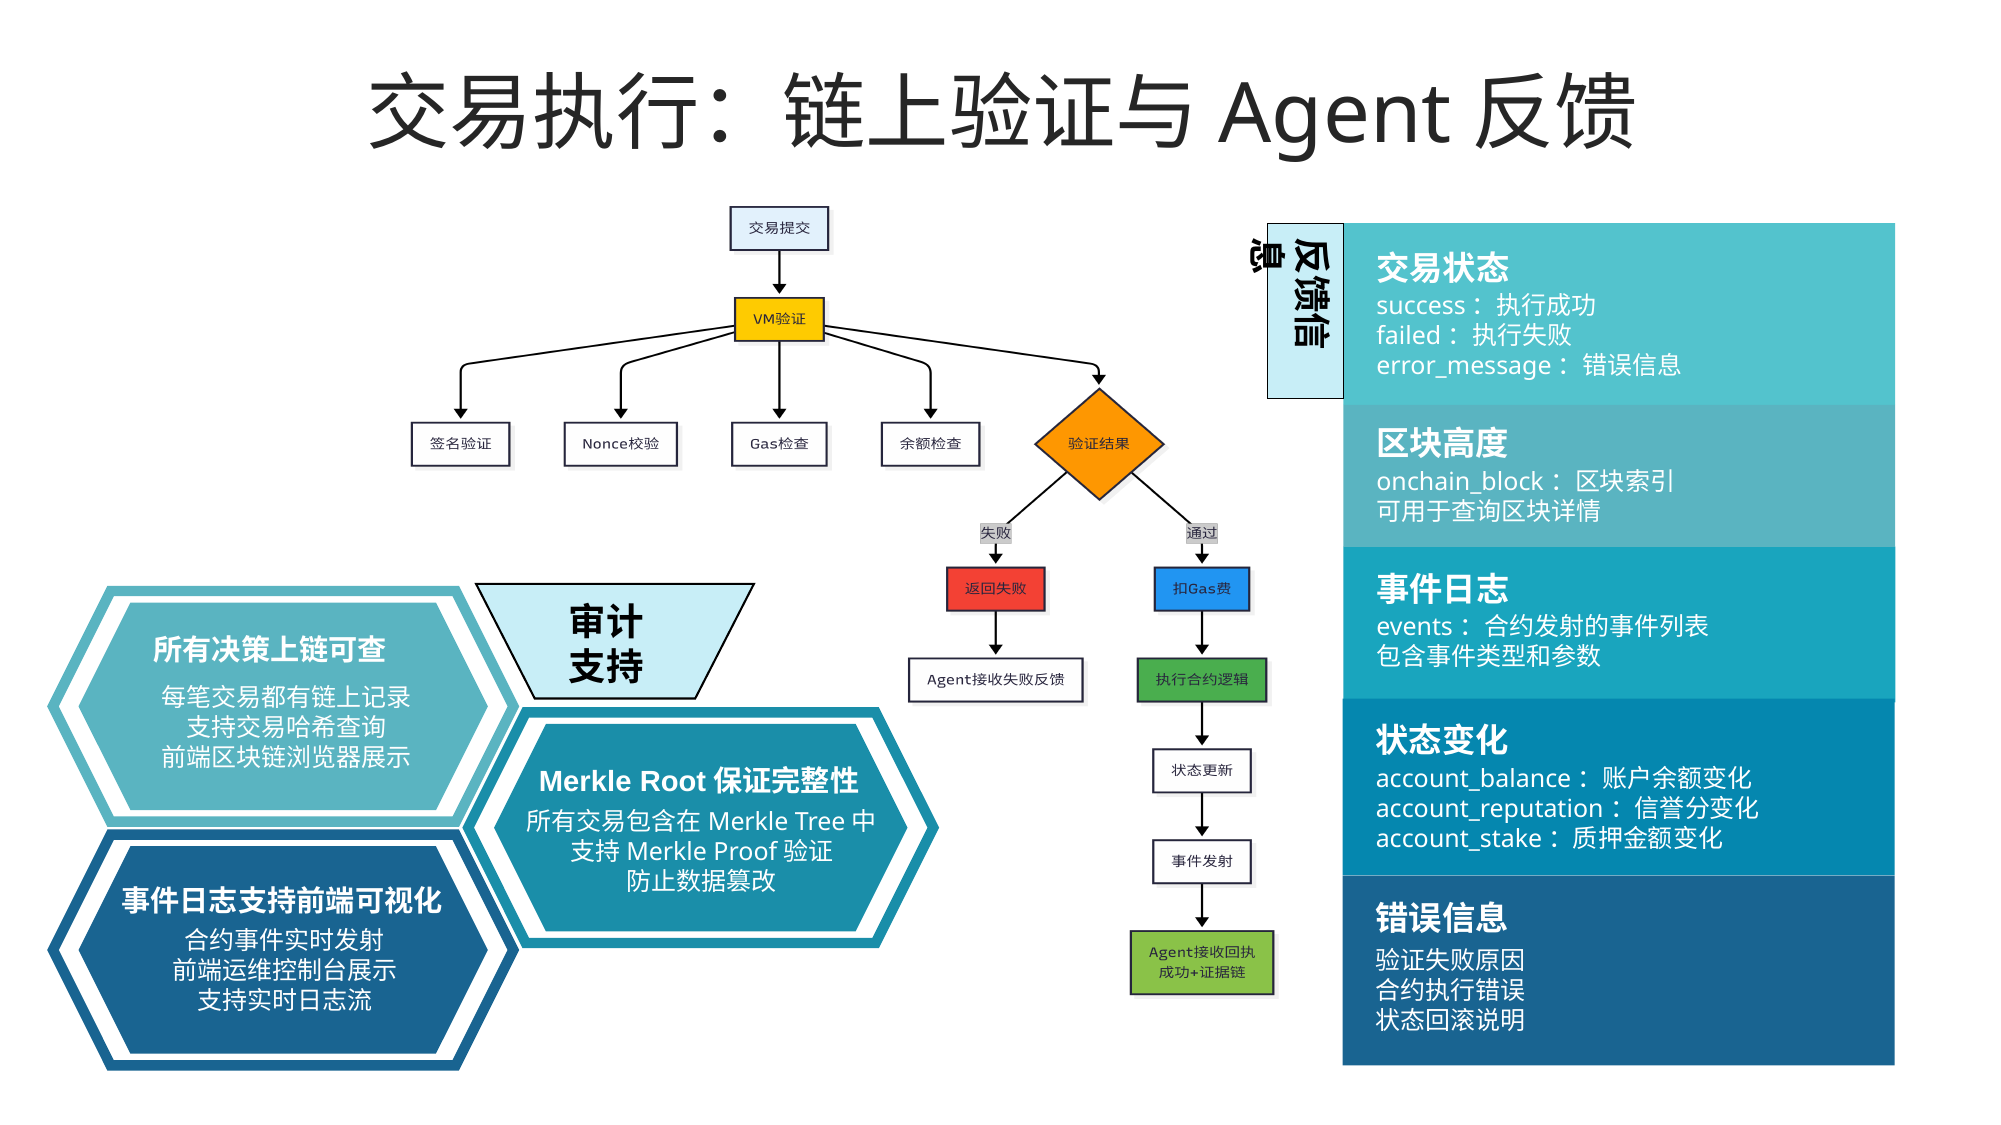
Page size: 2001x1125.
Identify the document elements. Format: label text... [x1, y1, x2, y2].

picture [403, 199, 1282, 1003]
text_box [505, 755, 896, 904]
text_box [1360, 712, 1873, 840]
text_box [1361, 560, 1874, 688]
text_box [1342, 548, 1896, 698]
text_box [1342, 698, 1896, 875]
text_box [98, 874, 469, 1023]
text_box [1342, 222, 1896, 404]
text_box [1342, 404, 1896, 548]
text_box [1361, 414, 1874, 546]
list 交易执行：链上验证与Agent反馈 [53, 55, 1952, 175]
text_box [1361, 239, 1874, 382]
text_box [1360, 889, 1873, 1022]
text_box [1342, 875, 1896, 1066]
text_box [468, 712, 934, 944]
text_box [52, 834, 514, 1066]
text_box 反馈信息 [1282, 223, 1344, 399]
picture [403, 822, 468, 834]
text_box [137, 623, 436, 781]
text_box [52, 590, 514, 822]
